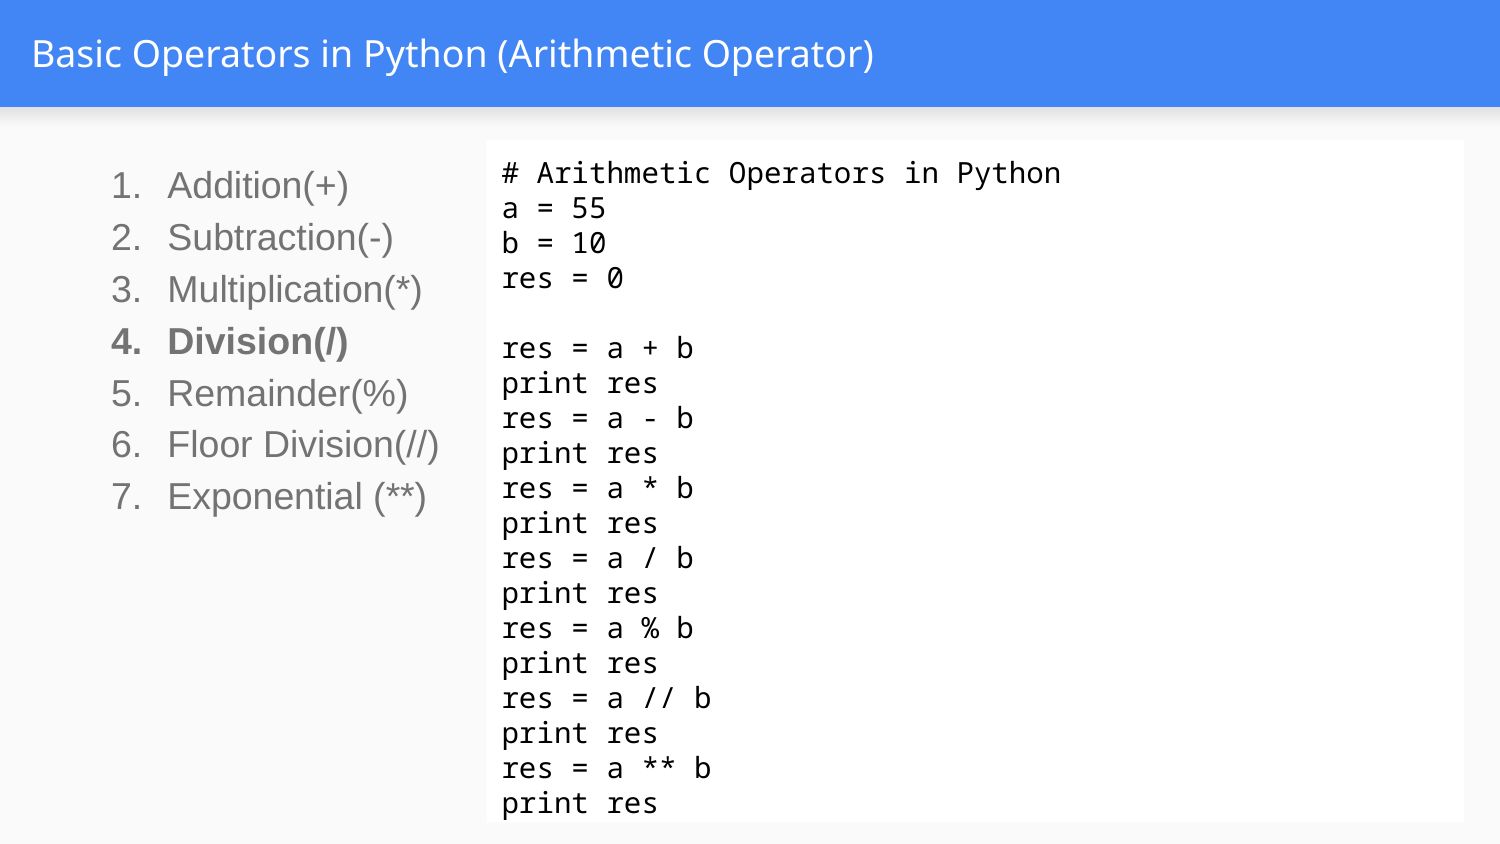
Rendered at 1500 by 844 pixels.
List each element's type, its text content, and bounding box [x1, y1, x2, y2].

list # Arithmetic Operators in Python a = 55 b = 10 res = 0 res = a + b print res res = a - b print res res = a * b print res res = a / b print res res = a % b print res res = a // b print res res = a ** b print res [486, 139, 1465, 823]
list Addition(+) Subtraction(-) Multiplication(*) Division(/) Remainder(%) Floor Division(//) Exponential (**) [77, 139, 486, 494]
title Basic Operators in Python (Arithmetic Operator) [16, 2, 1464, 102]
